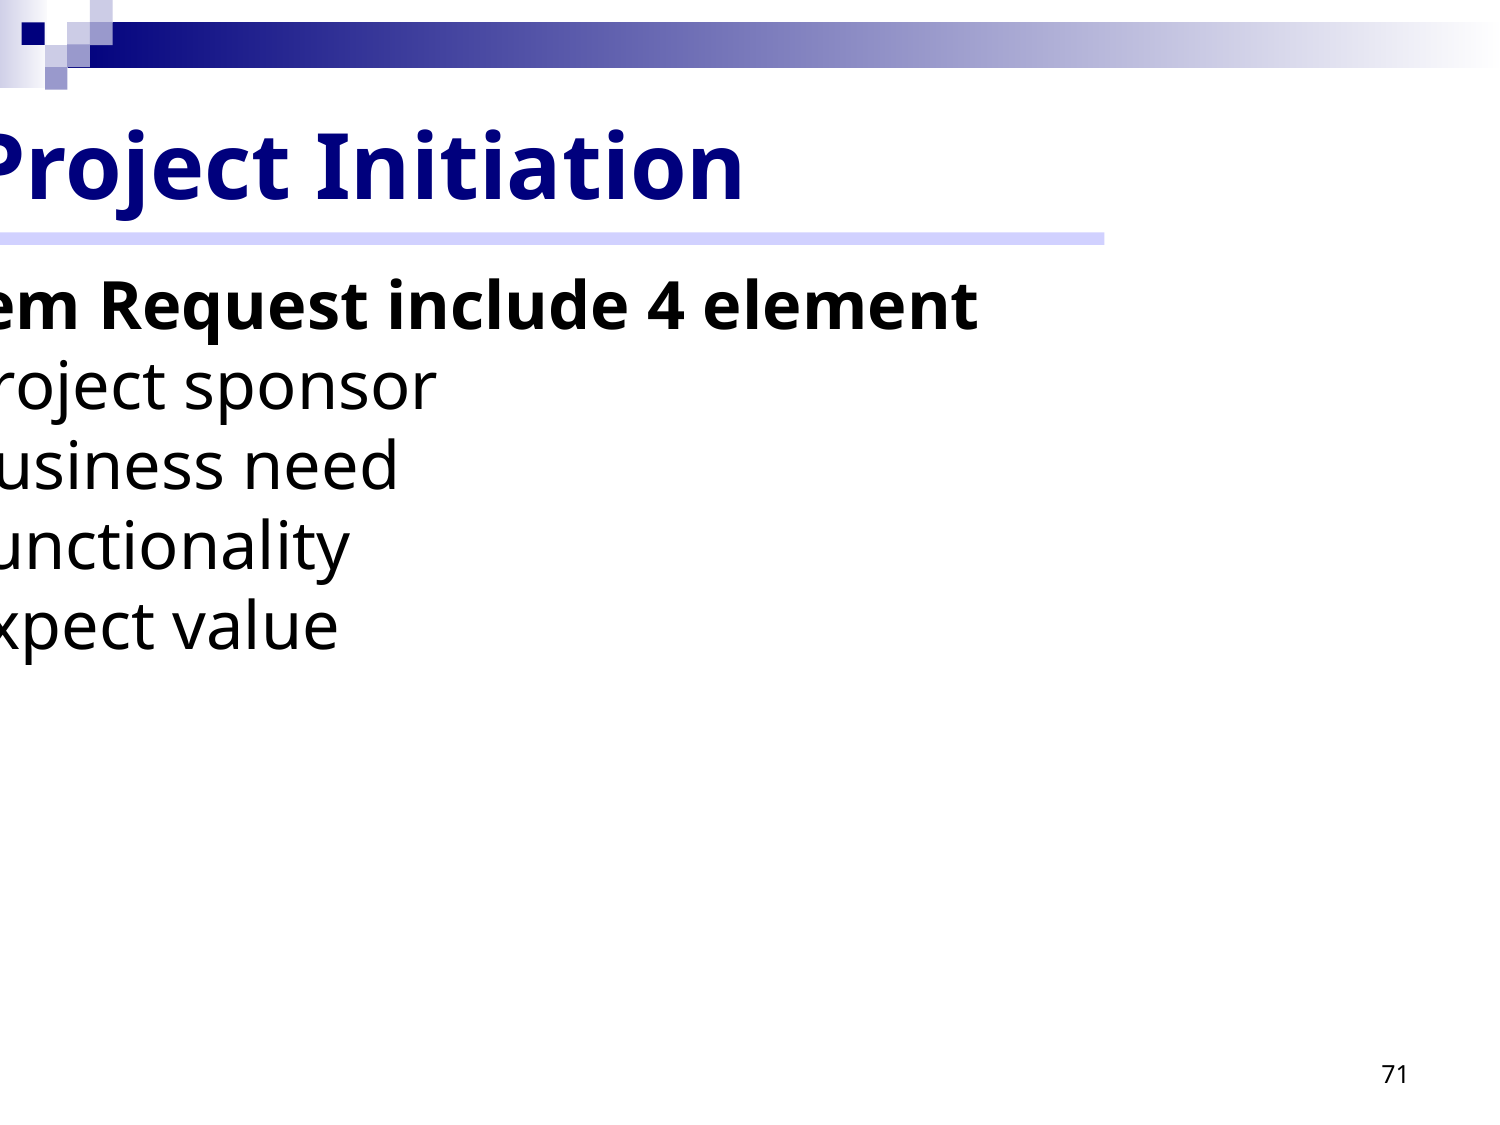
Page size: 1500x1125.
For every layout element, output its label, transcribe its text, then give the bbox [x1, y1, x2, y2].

text_box Project Initiation [0, 100, 763, 226]
slide_number 71 [1074, 1024, 1426, 1101]
text_box System Request include 4 element Project sponsor Business need Functionality Expect value [0, 255, 996, 670]
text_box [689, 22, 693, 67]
